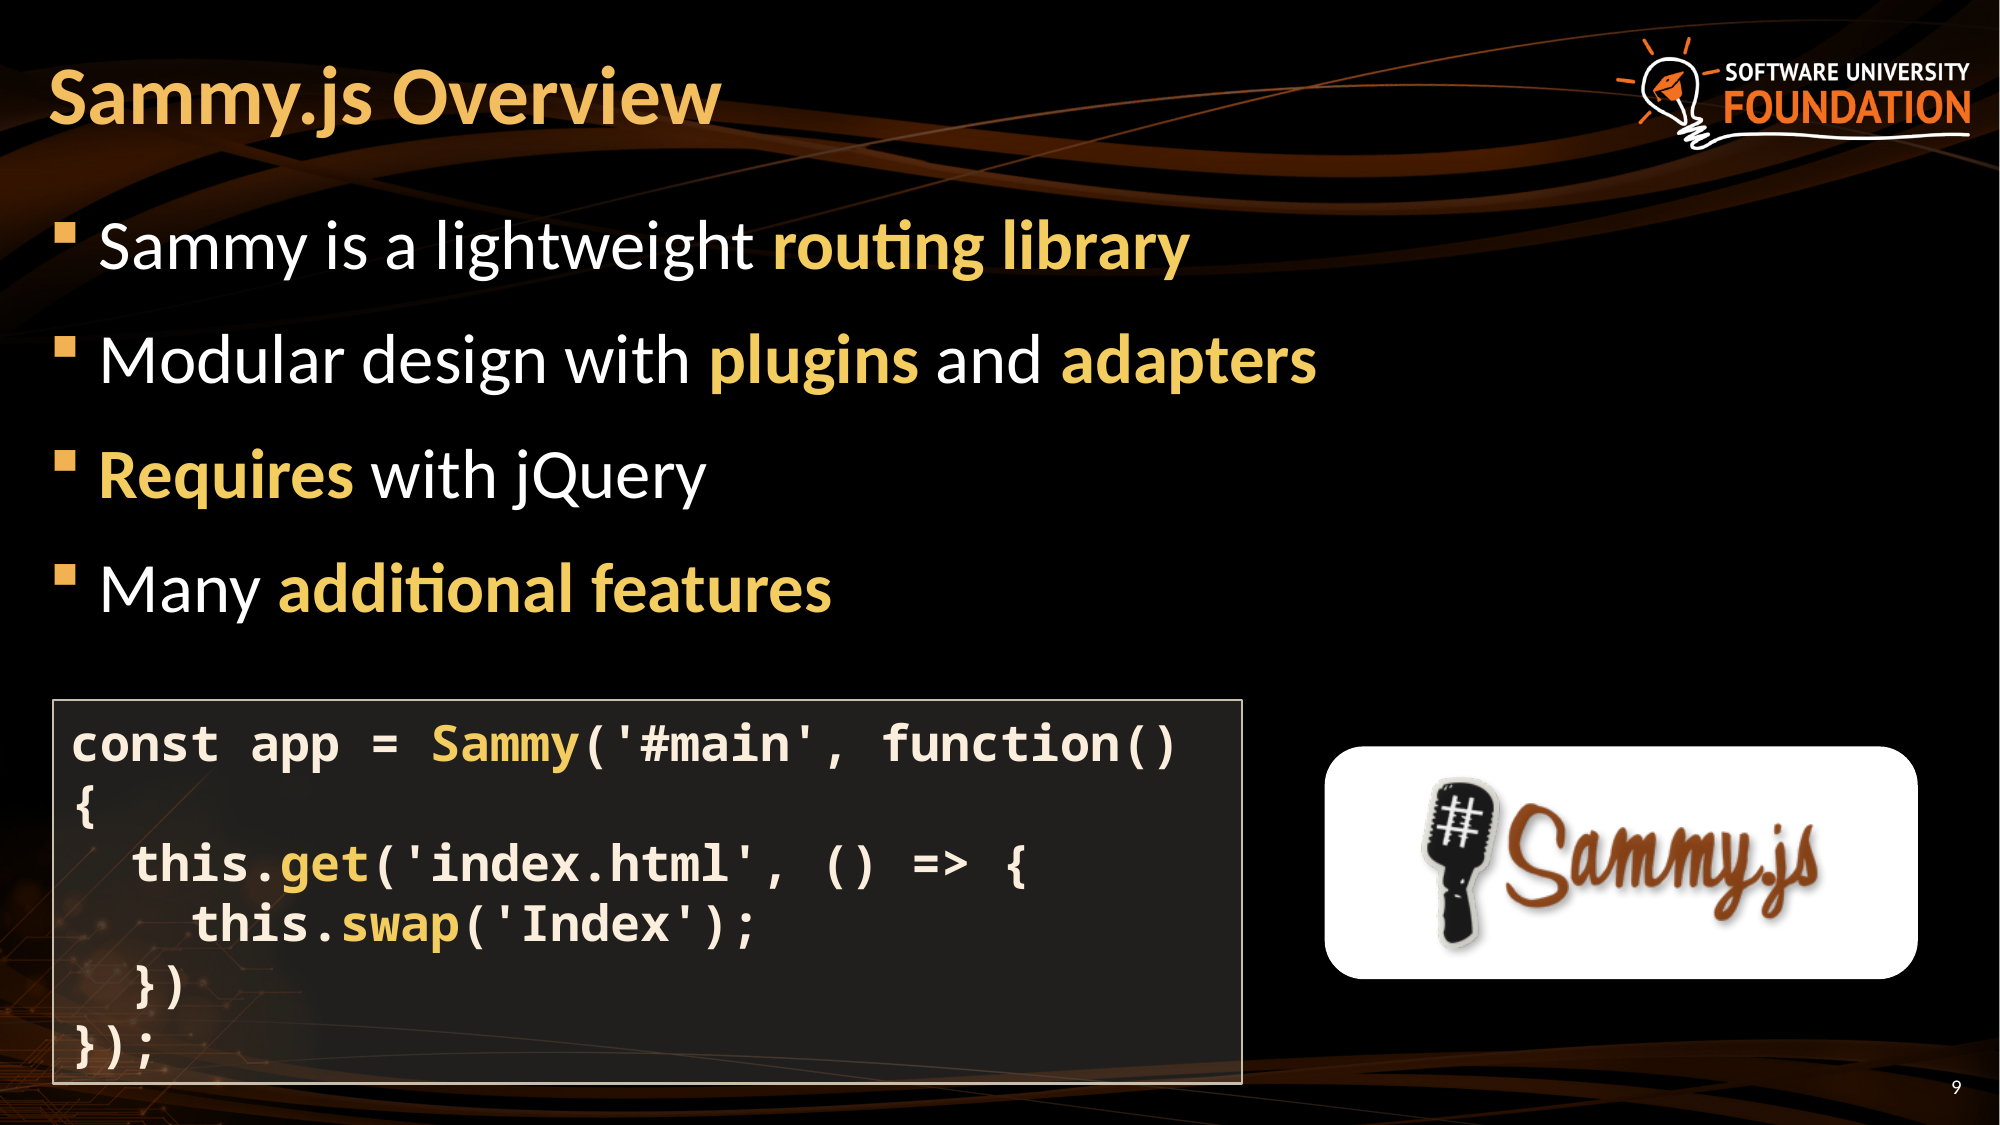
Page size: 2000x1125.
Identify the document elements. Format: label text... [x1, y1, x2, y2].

title Sammy.js Overview [30, 6, 1602, 189]
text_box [1324, 746, 1918, 980]
text_box const app = Sammy('#main', function() { this.get('index.html', () => { this.swap('Index'); }) }); [53, 699, 1242, 1084]
picture [0, 0, 2000, 1125]
list Sammy is a lightweight routing library Modular design with plugins and adapters Requires with jQuery Many additional features [31, 188, 1968, 1103]
